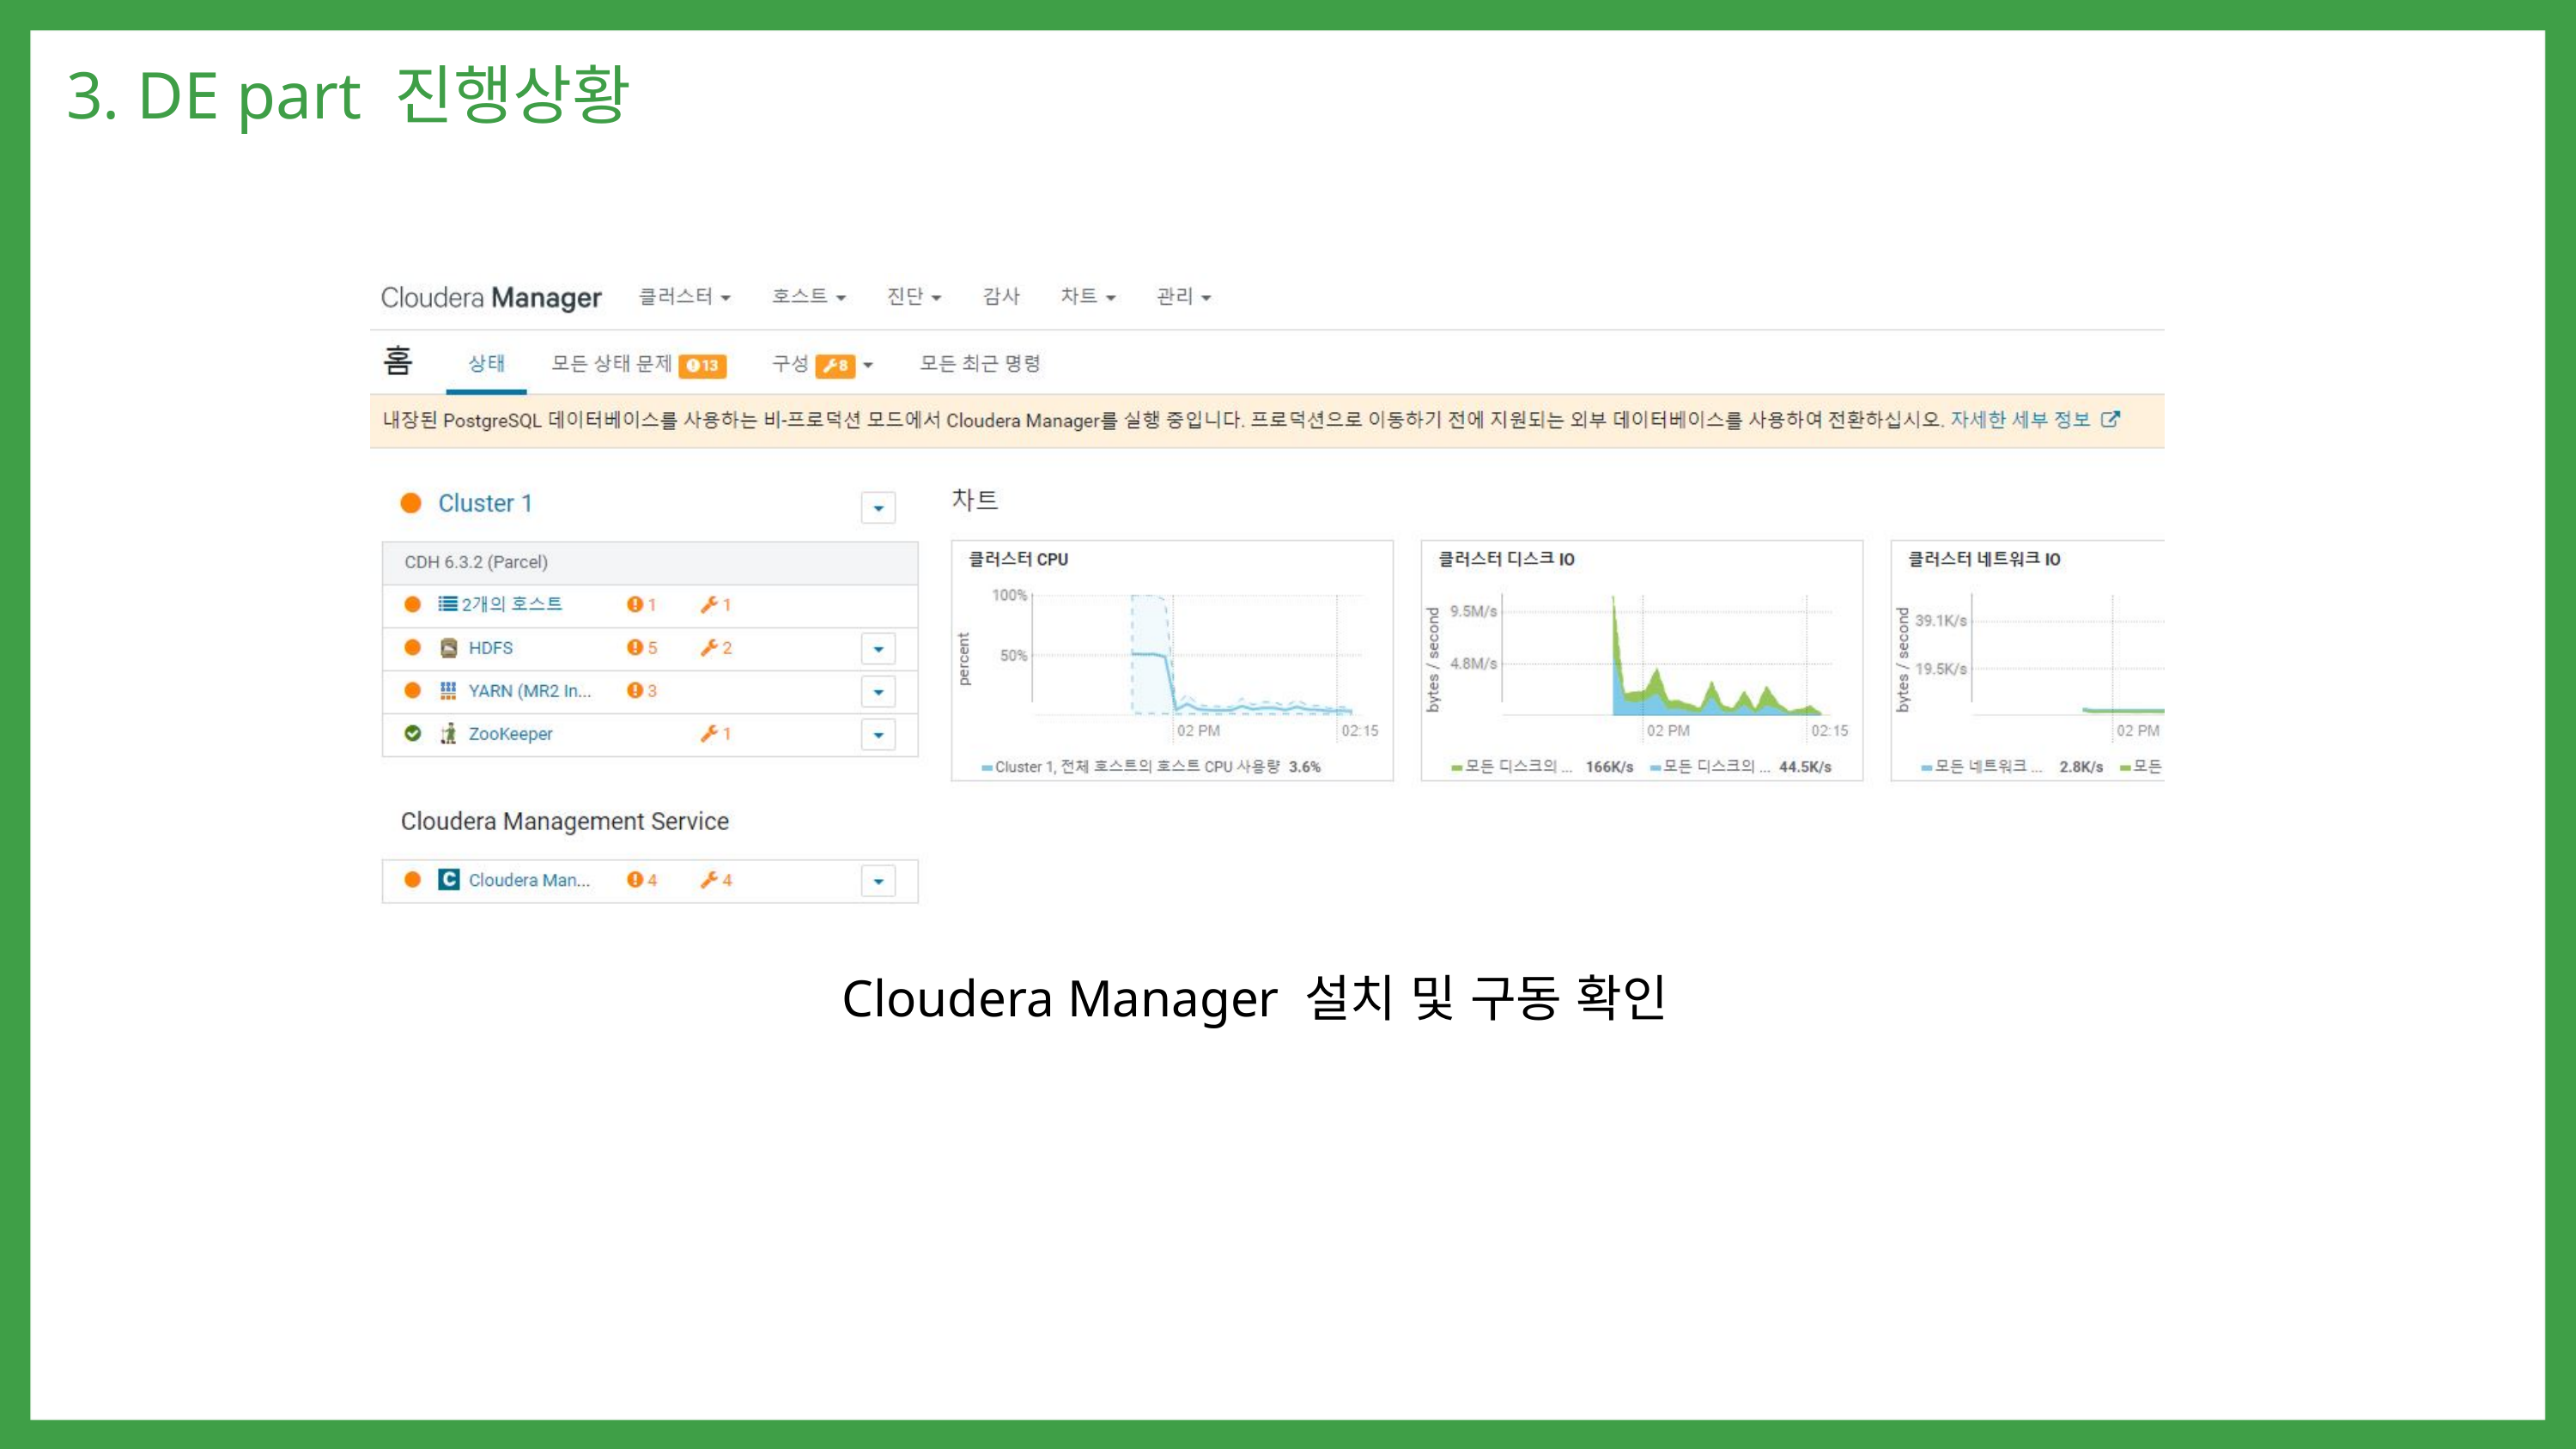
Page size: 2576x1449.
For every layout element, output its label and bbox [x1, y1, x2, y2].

picture [370, 273, 2165, 1117]
text_box [0, 0, 2576, 1449]
